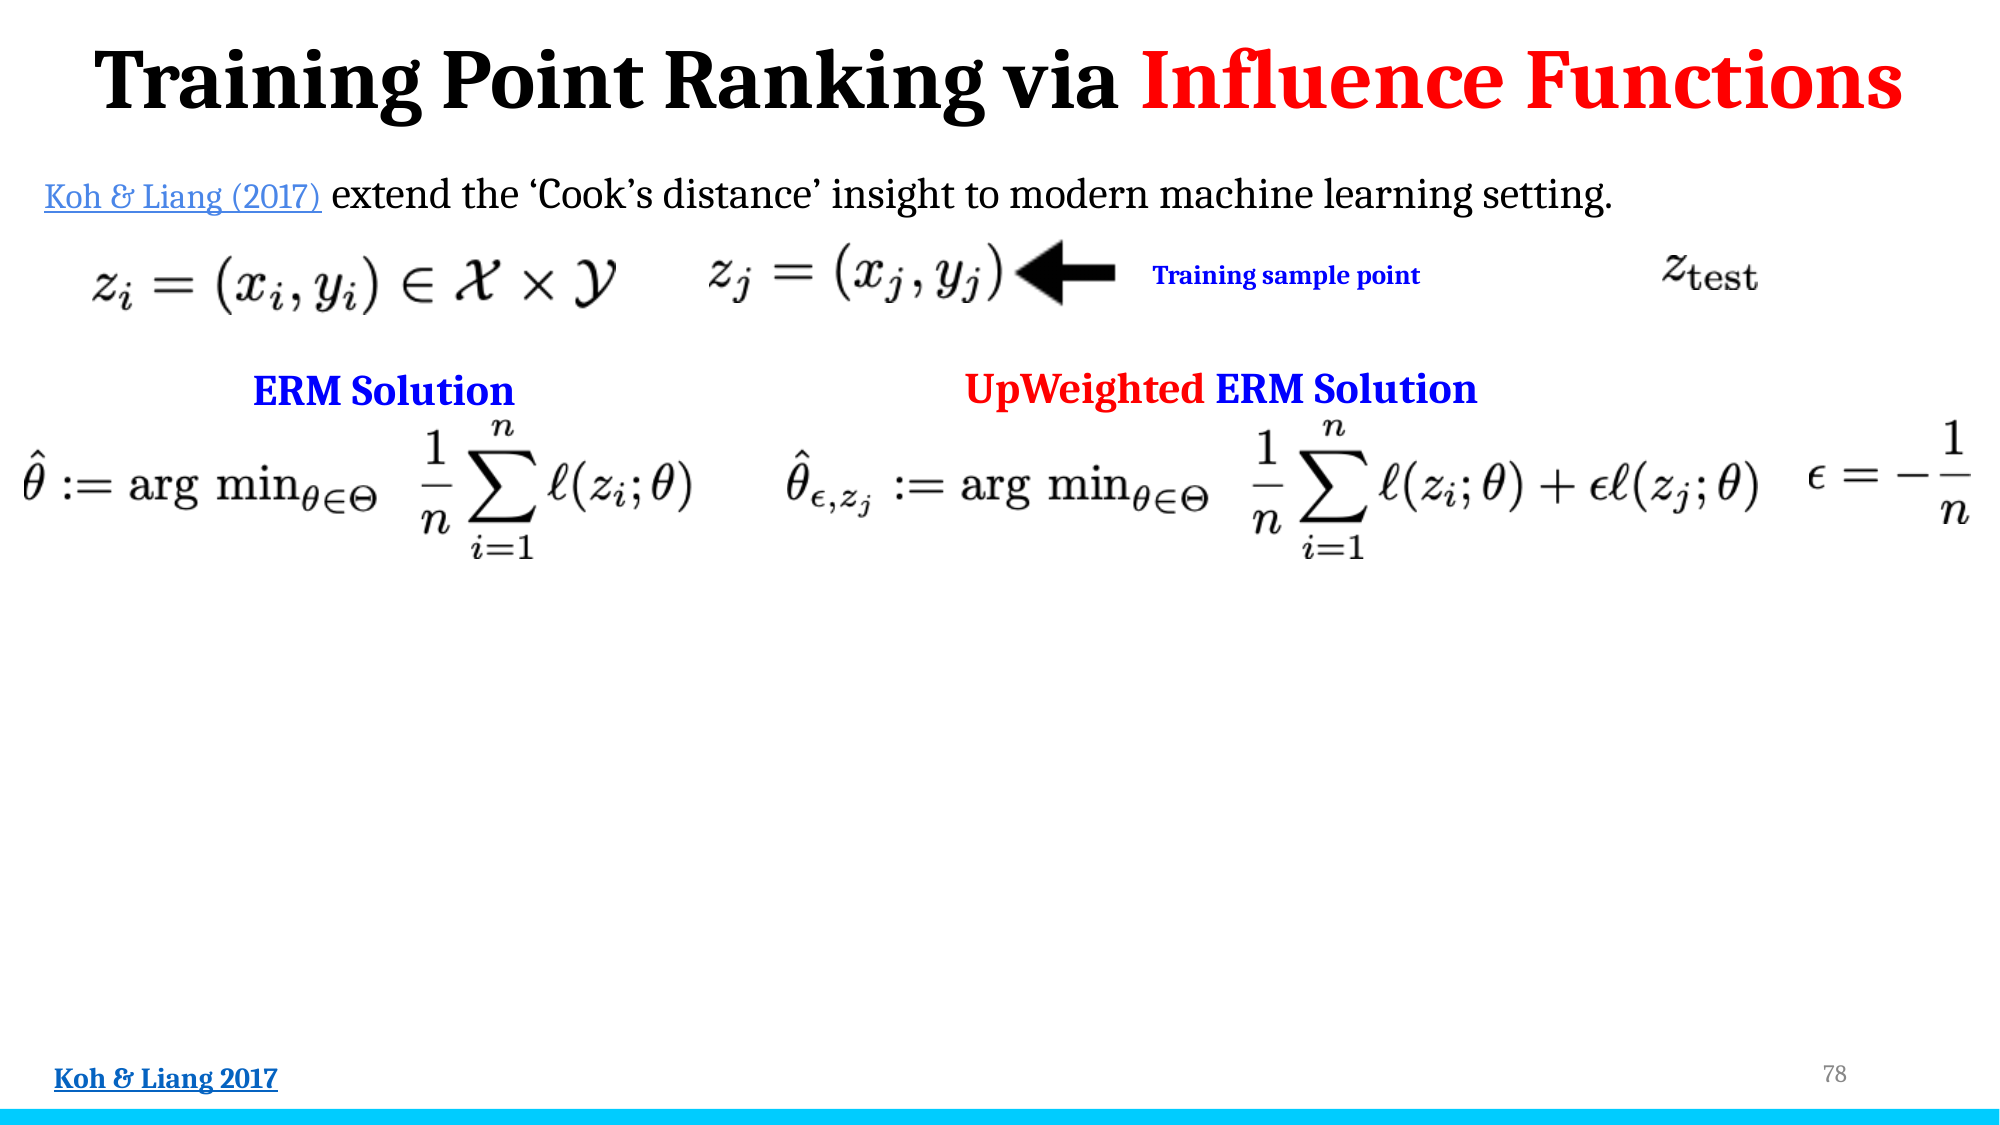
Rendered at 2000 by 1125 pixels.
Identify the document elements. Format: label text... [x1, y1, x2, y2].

title Training Point Ranking via Influence Functions [0, 0, 2000, 162]
picture [24, 419, 693, 560]
picture [92, 254, 616, 315]
text_box Training sample point [1137, 242, 1474, 303]
slide_number ‹#› [1412, 1042, 1862, 1103]
text_box Koh & Liang 2017 [38, 1044, 347, 1104]
picture [1013, 220, 1116, 325]
list Koh & Liang (2017) extend the ‘Cook’s distance’ insight to modern machine learning setting. [0, 162, 2000, 223]
picture [709, 242, 1004, 303]
text_box ERM Solution [216, 347, 553, 407]
text_box UpWeighted ERM Solution [875, 344, 1569, 405]
picture [1809, 419, 1972, 524]
picture [787, 419, 1758, 560]
picture [1662, 255, 1758, 290]
